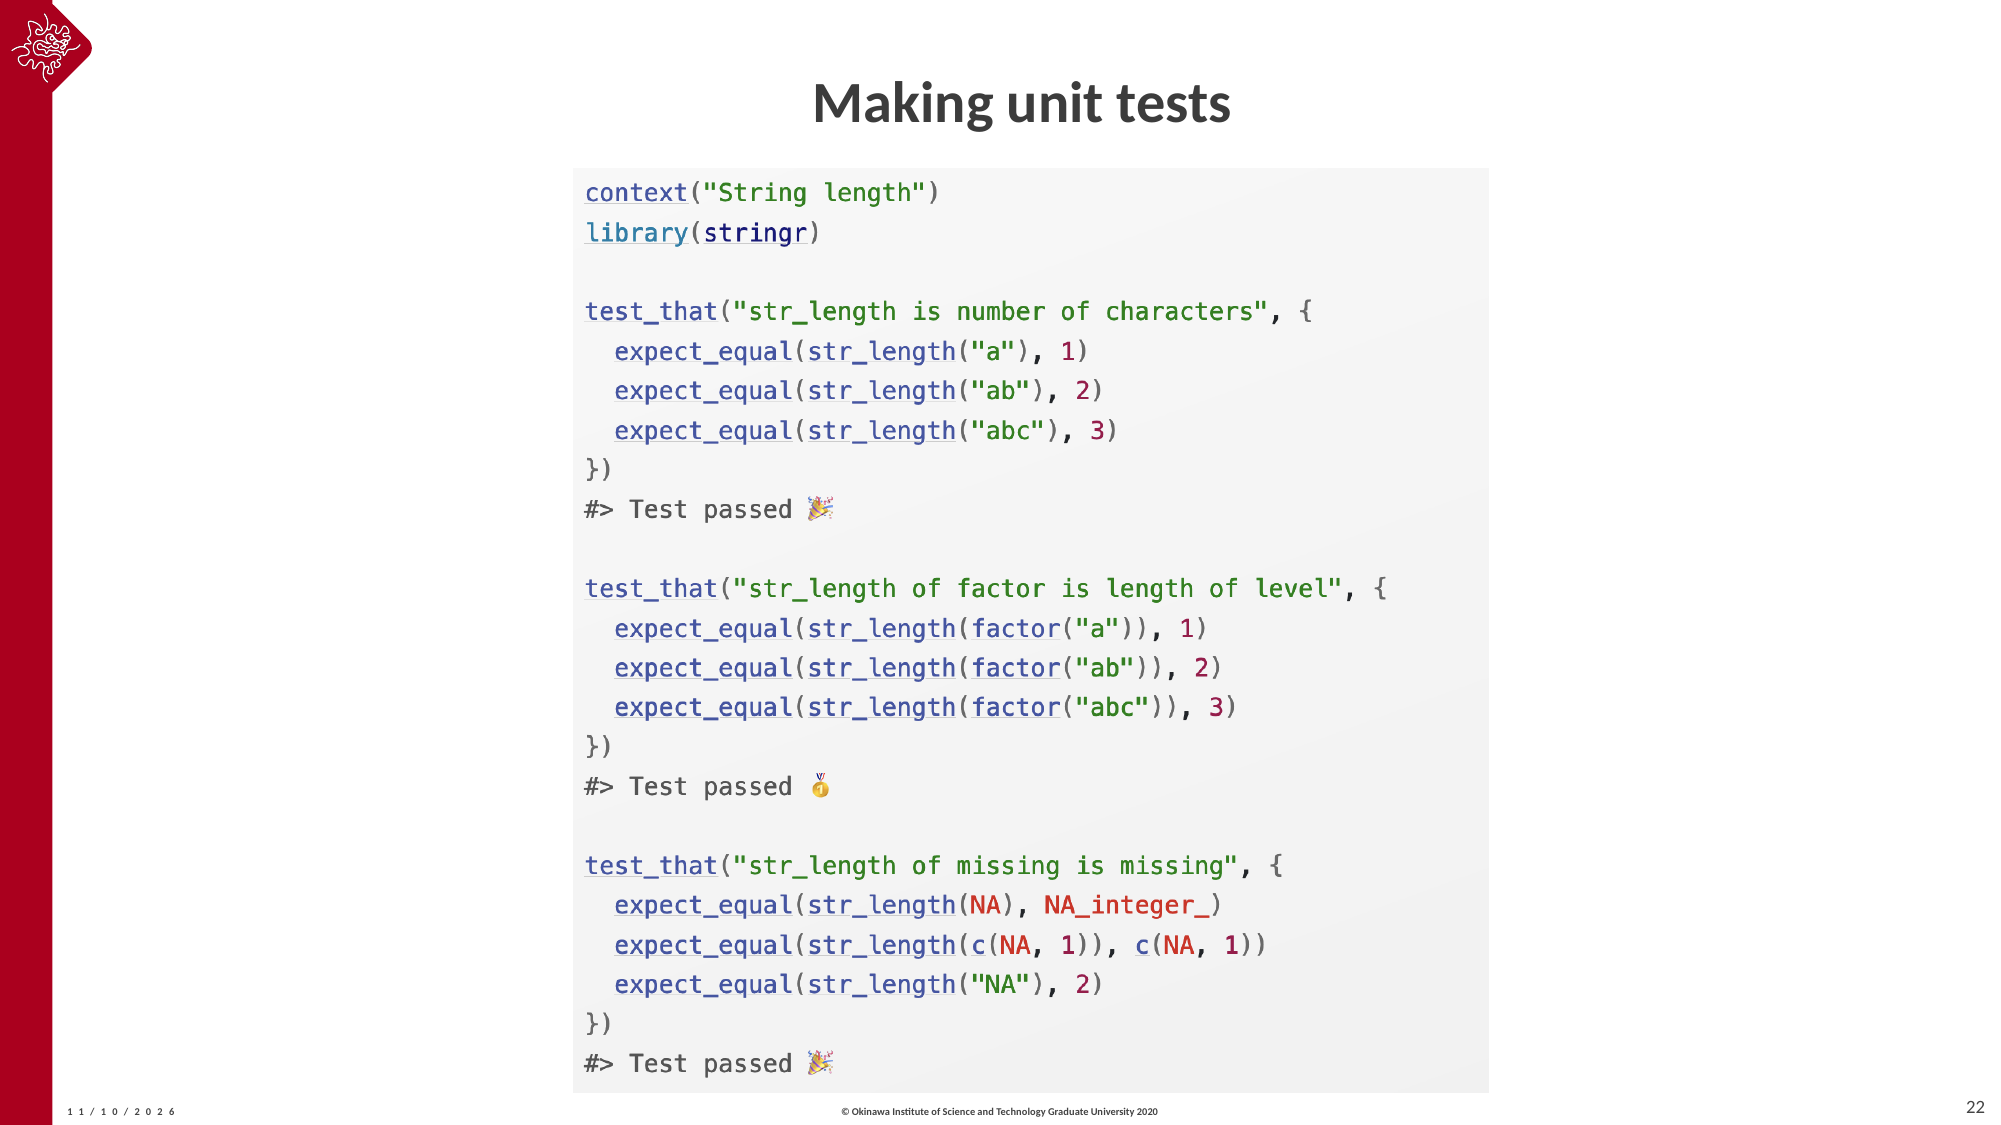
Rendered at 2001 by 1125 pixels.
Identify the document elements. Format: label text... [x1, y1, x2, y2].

picture [11, 13, 81, 83]
title Making unit tests [104, 72, 1940, 137]
picture [573, 168, 1489, 1093]
